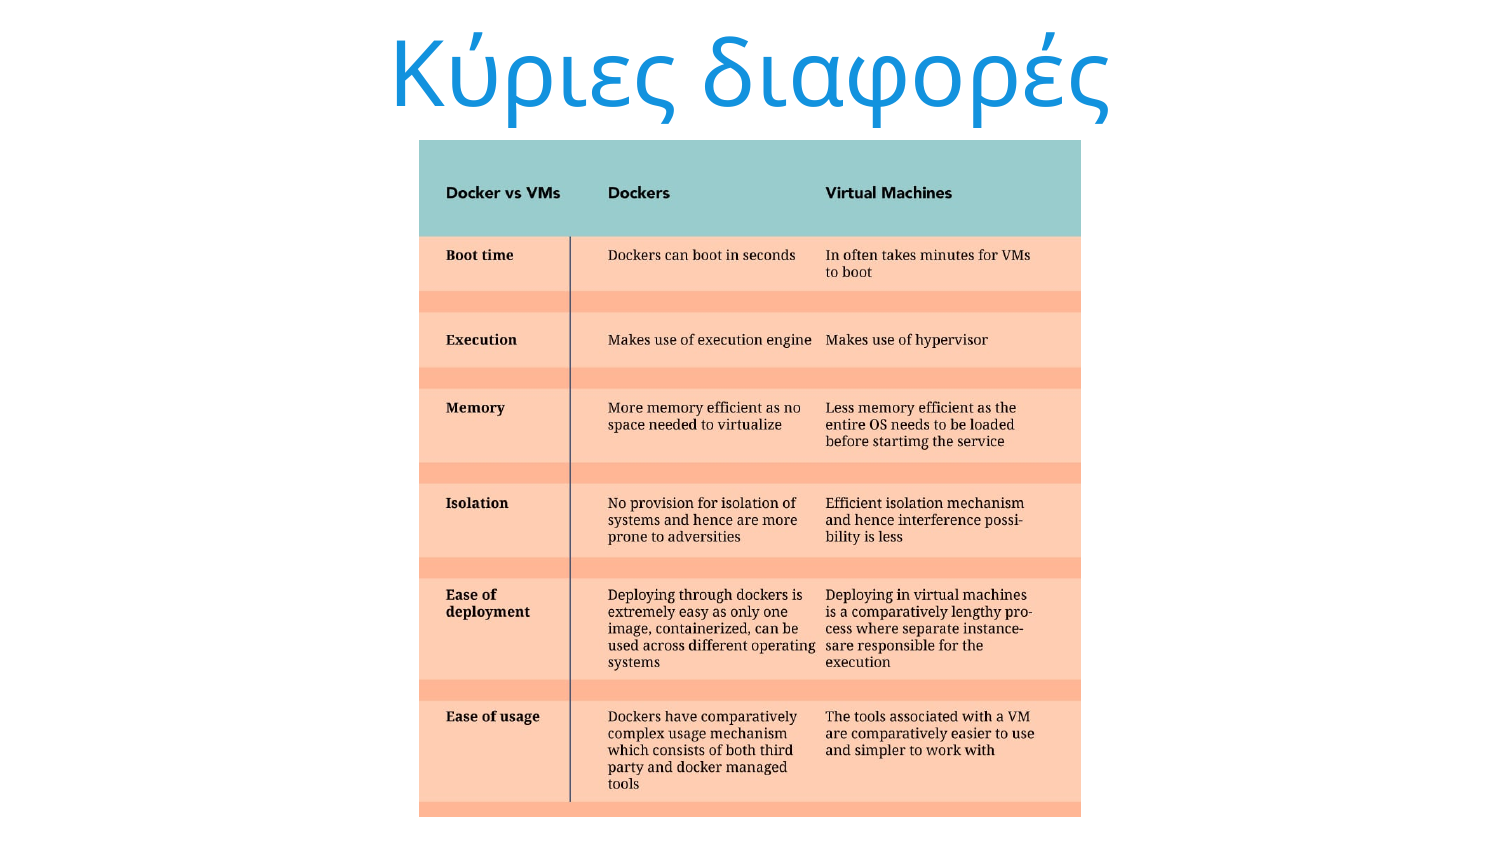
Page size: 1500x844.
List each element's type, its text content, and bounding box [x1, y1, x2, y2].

picture [419, 140, 1081, 817]
title Κύριες διαφορές [75, 0, 1425, 141]
